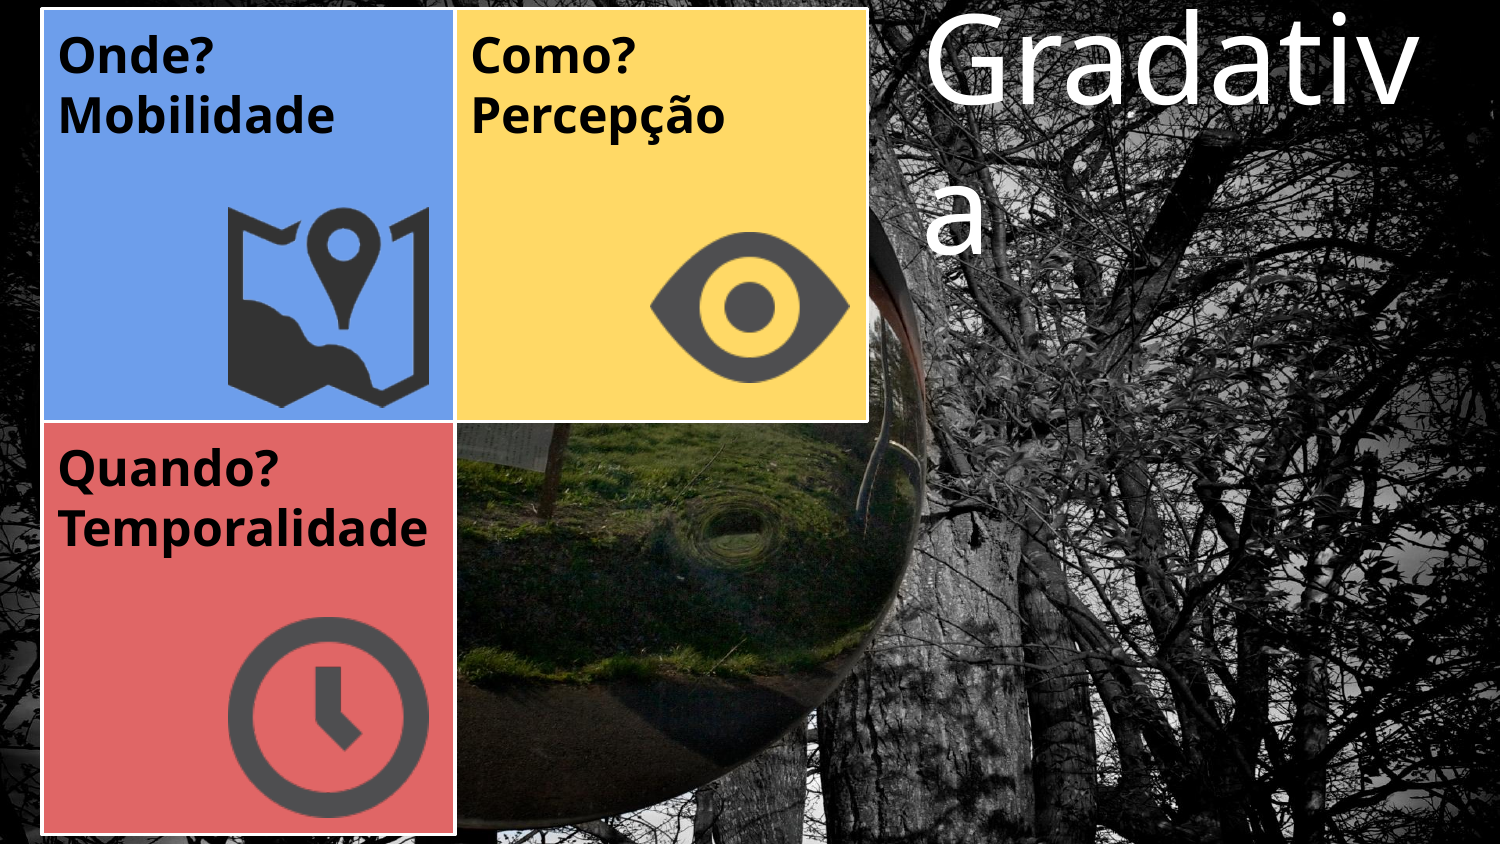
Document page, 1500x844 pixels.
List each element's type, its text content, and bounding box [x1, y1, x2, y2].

text_box Quando? Temporalidade [42, 421, 455, 835]
text_box Gradativa [897, 39, 1479, 221]
text_box Como? Percepção [454, 8, 868, 422]
picture [0, 0, 1500, 844]
text_box Onde? Mobilidade [42, 8, 454, 421]
